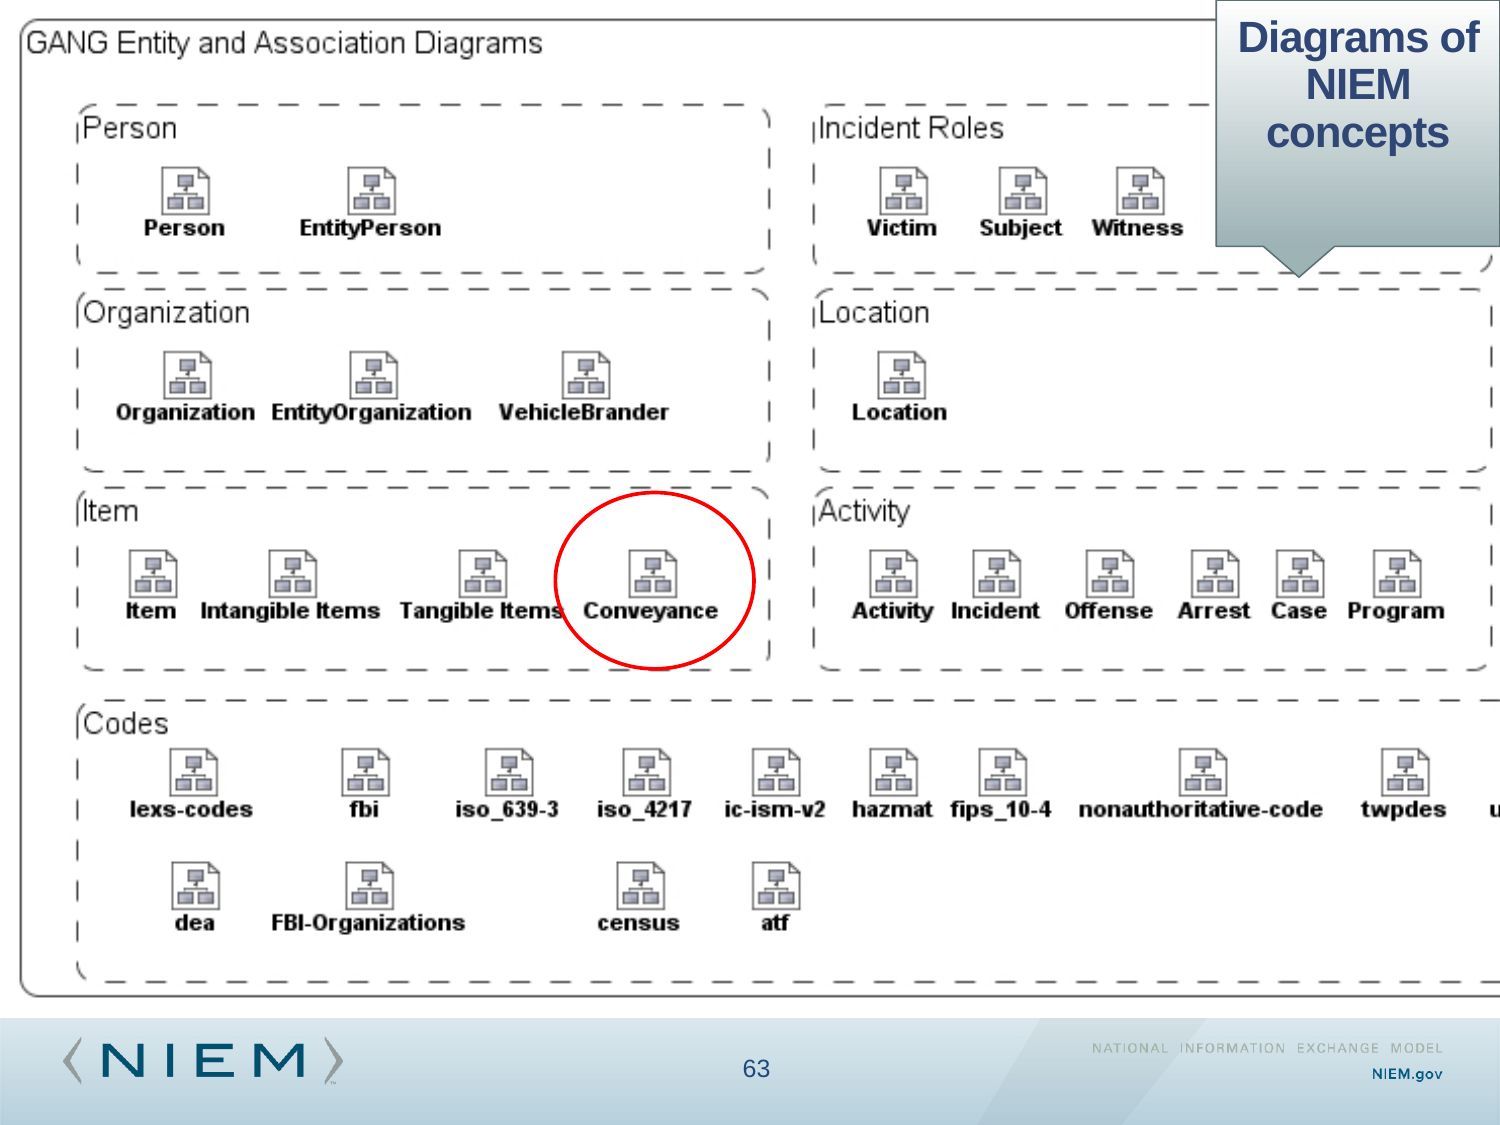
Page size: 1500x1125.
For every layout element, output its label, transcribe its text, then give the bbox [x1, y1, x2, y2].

picture [0, 0, 1500, 1125]
slide_number 63 [581, 1045, 932, 1106]
